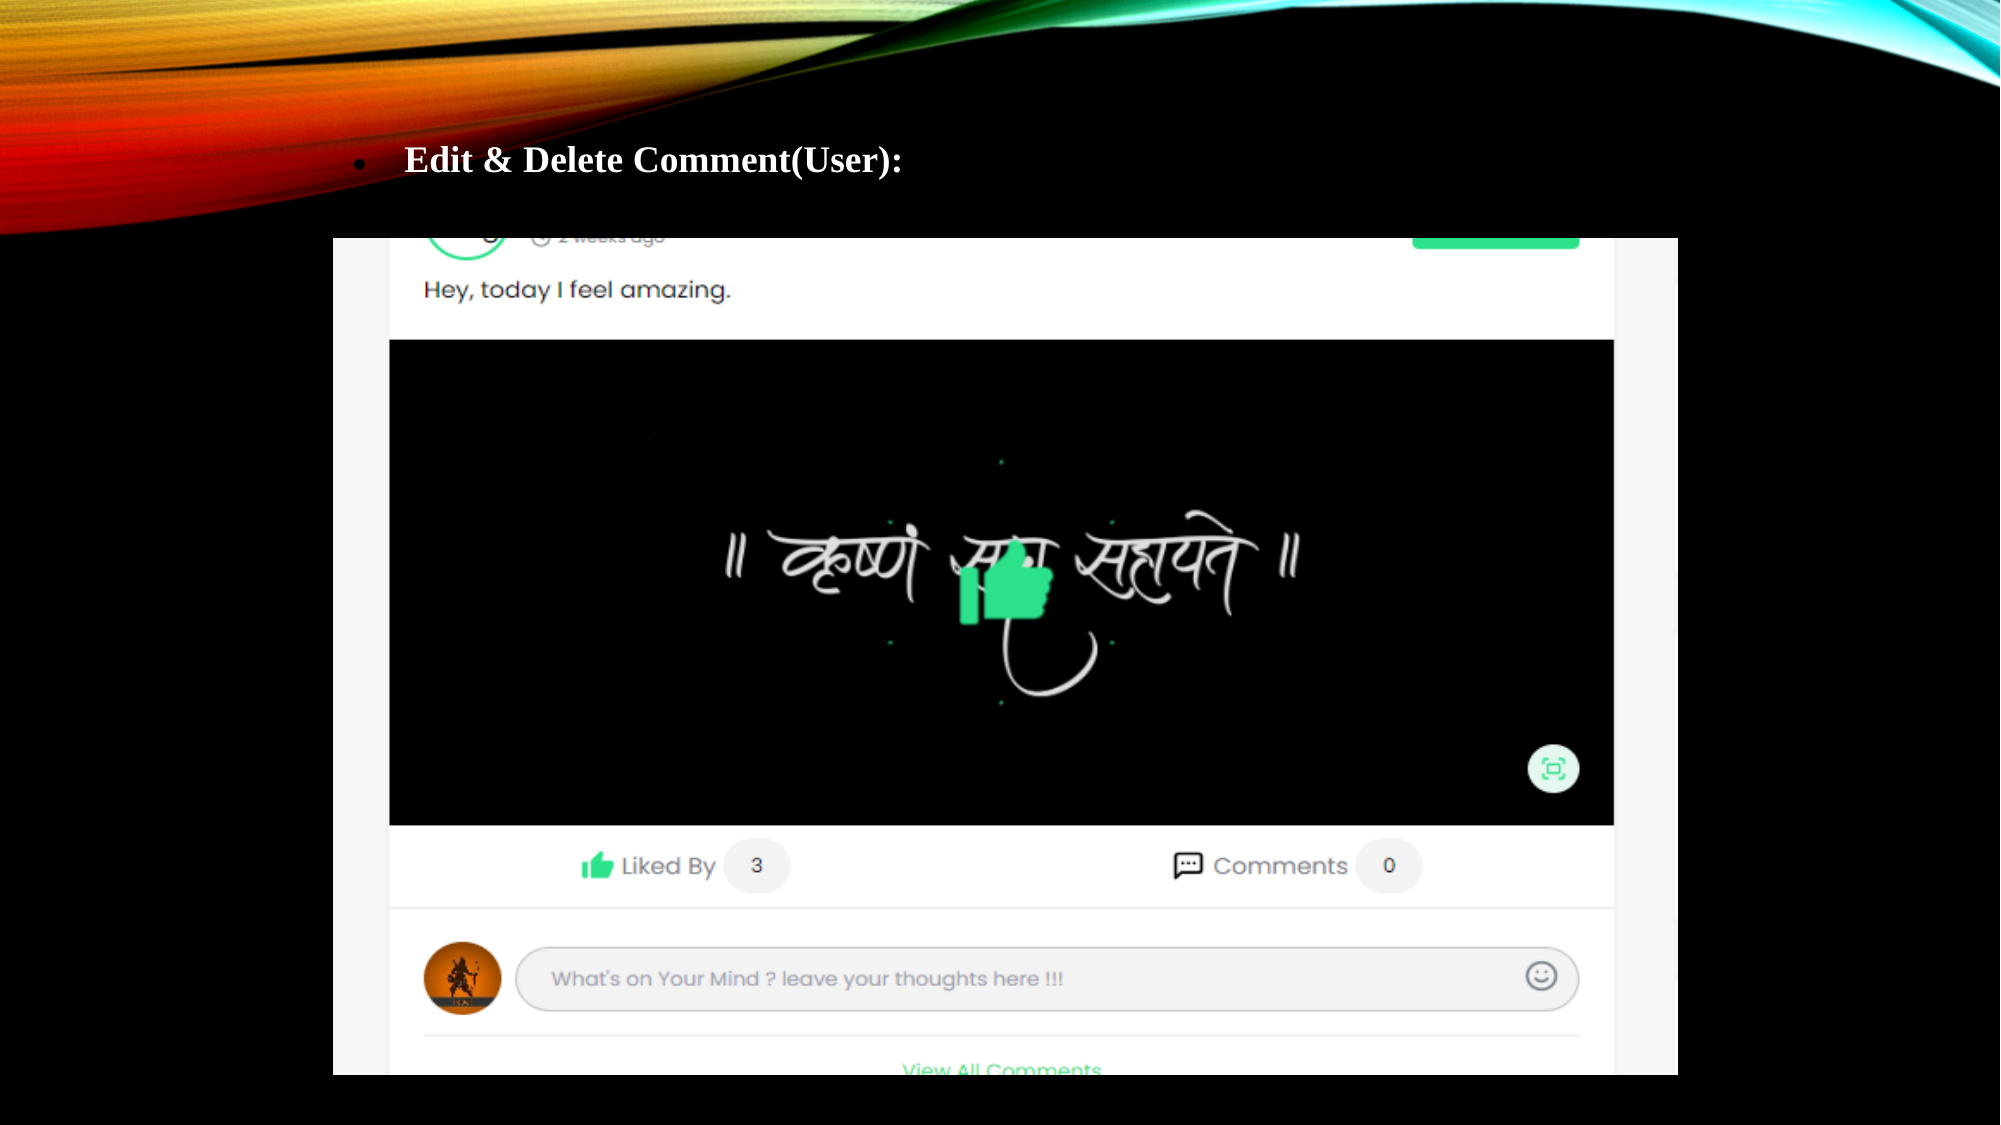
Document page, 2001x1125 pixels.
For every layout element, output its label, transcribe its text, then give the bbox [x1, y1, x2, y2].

picture [0, 0, 2000, 237]
text_box Edit & Delete Comment(User): [333, 129, 1109, 189]
picture [332, 238, 1679, 1076]
